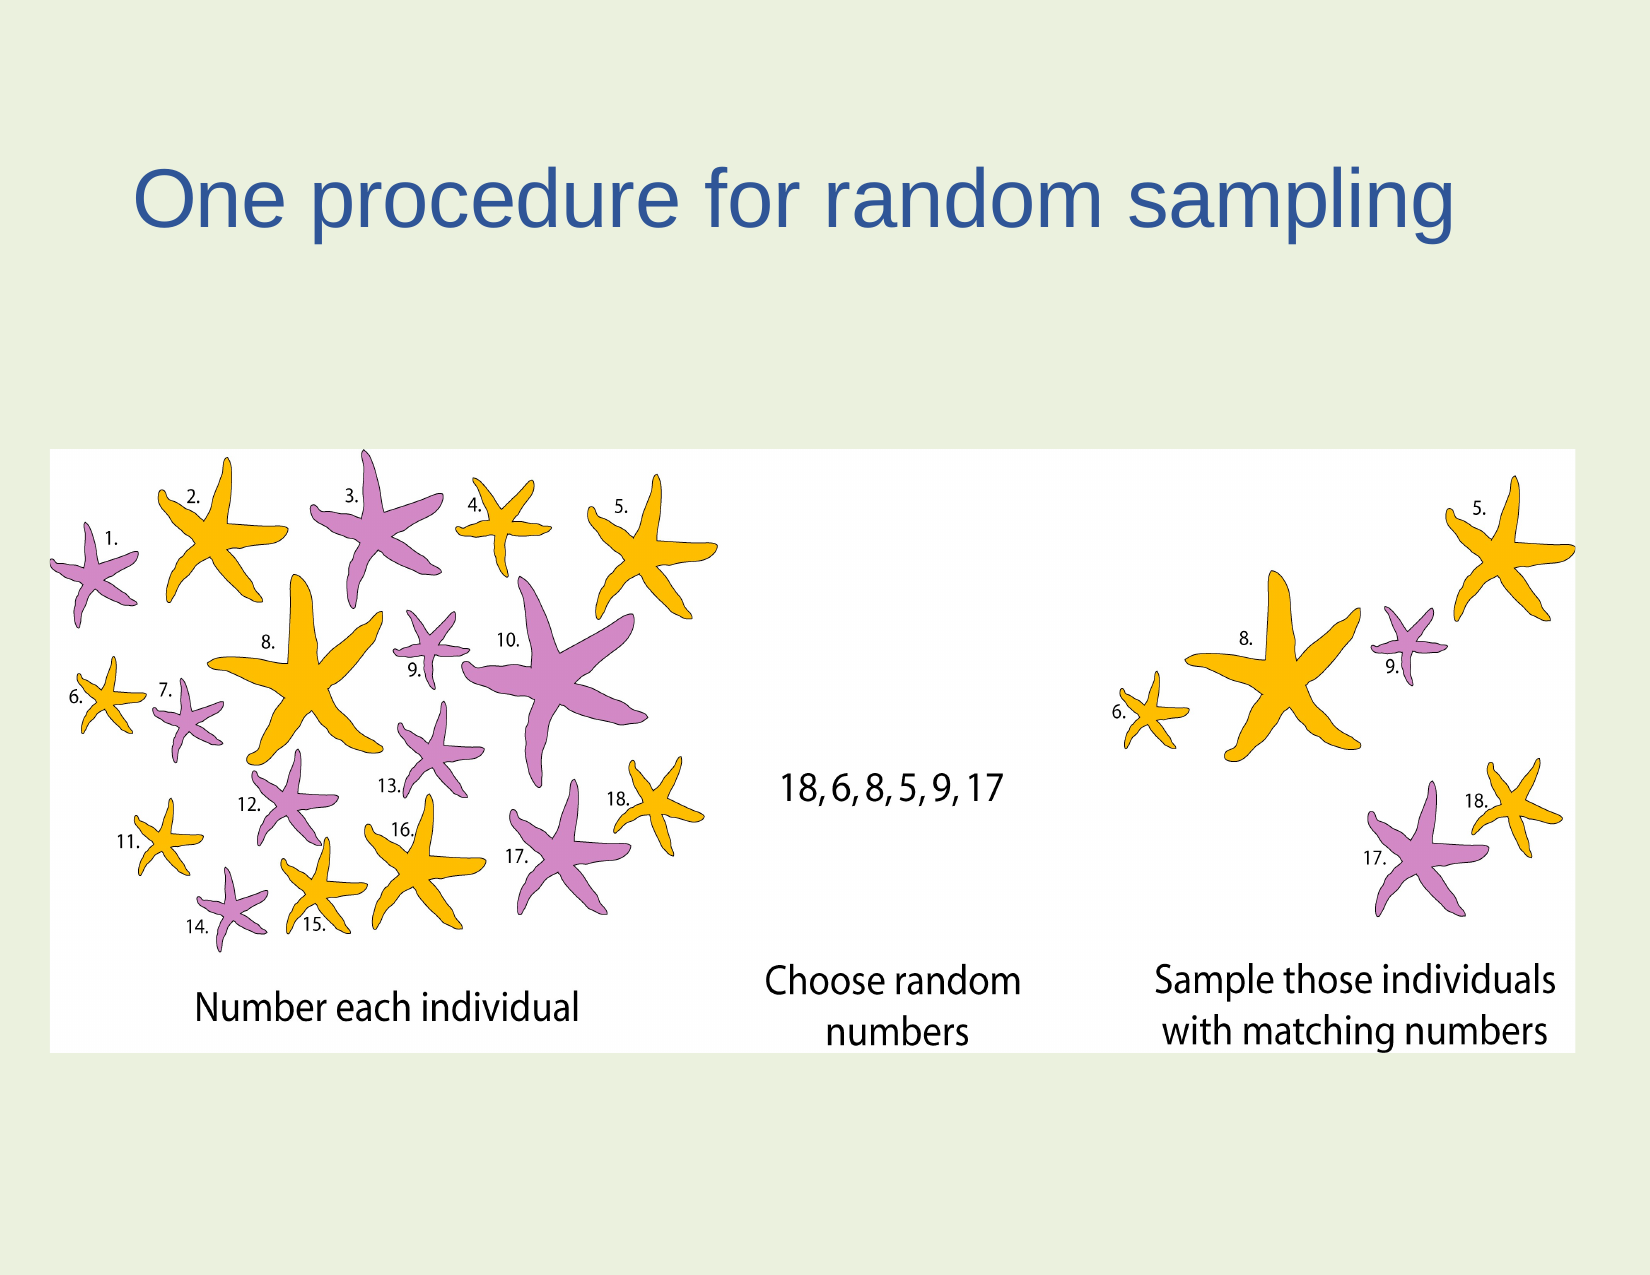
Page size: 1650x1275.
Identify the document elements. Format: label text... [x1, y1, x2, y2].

text_box [49, 449, 1576, 1053]
title One procedure for random sampling [129, 192, 1575, 414]
